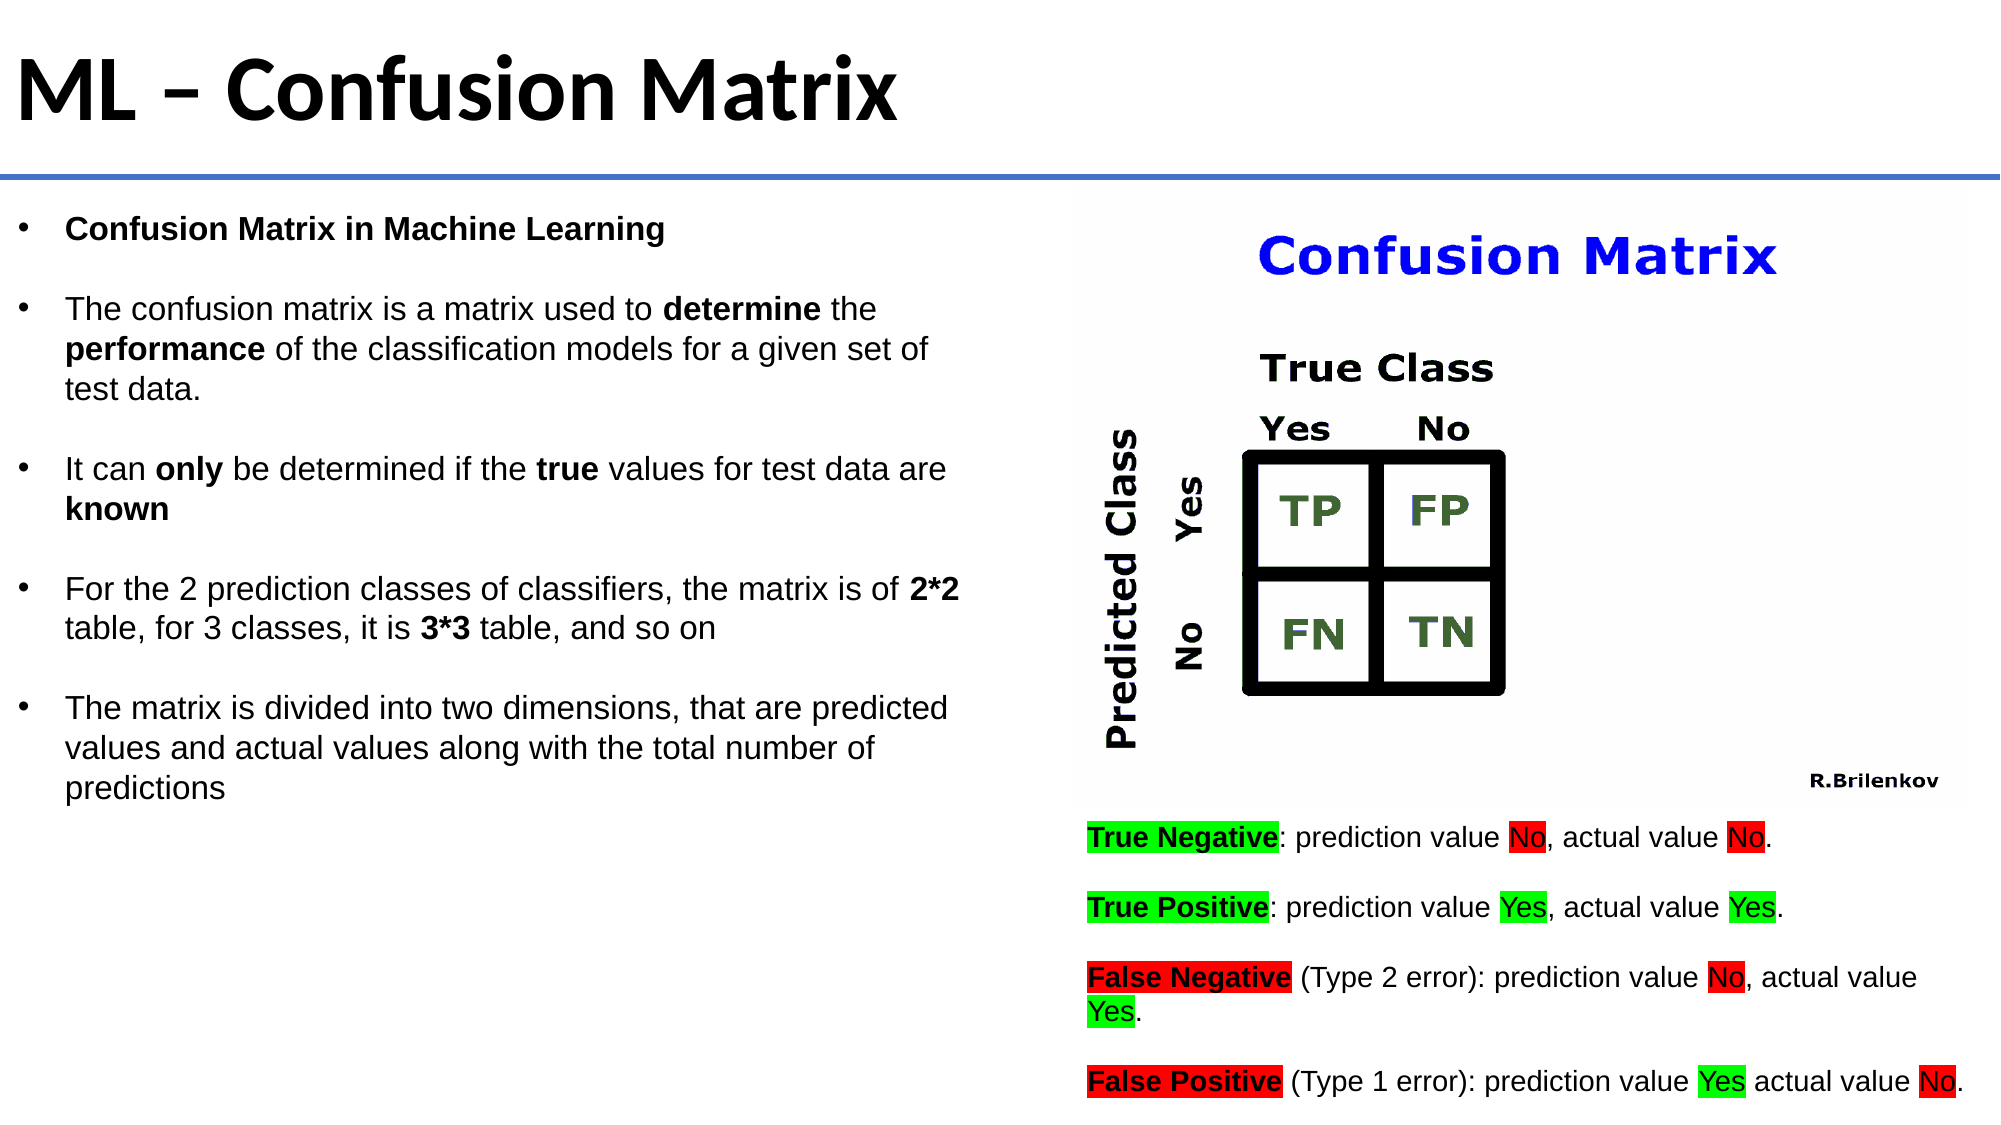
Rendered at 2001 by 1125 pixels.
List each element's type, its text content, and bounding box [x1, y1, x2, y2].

text_box True Negative: prediction value No, actual value No. True Positive: prediction value Yes, actual value Yes. False Negative (Type 2 error): prediction value No, actual value Yes. False Positive (Type 1 error): prediction value Yes actual value No. [1072, 810, 1997, 1071]
text_box Confusion Matrix in Machine Learning The confusion matrix is a matrix used to determine the performance of the classification models for a given set of test data. It can only be determined if the true values for test data are known For the 2 prediction classes of classifiers, the matrix is of 2*2 table, for 3 classes, it is 3*3 table, and so on The matrix is divided into two dimensions, that are predicted values and actual values along with the total number of predictions [3, 200, 1000, 854]
text_box ML – Confusion Matrix [0, 32, 1725, 150]
picture [1072, 184, 1970, 810]
